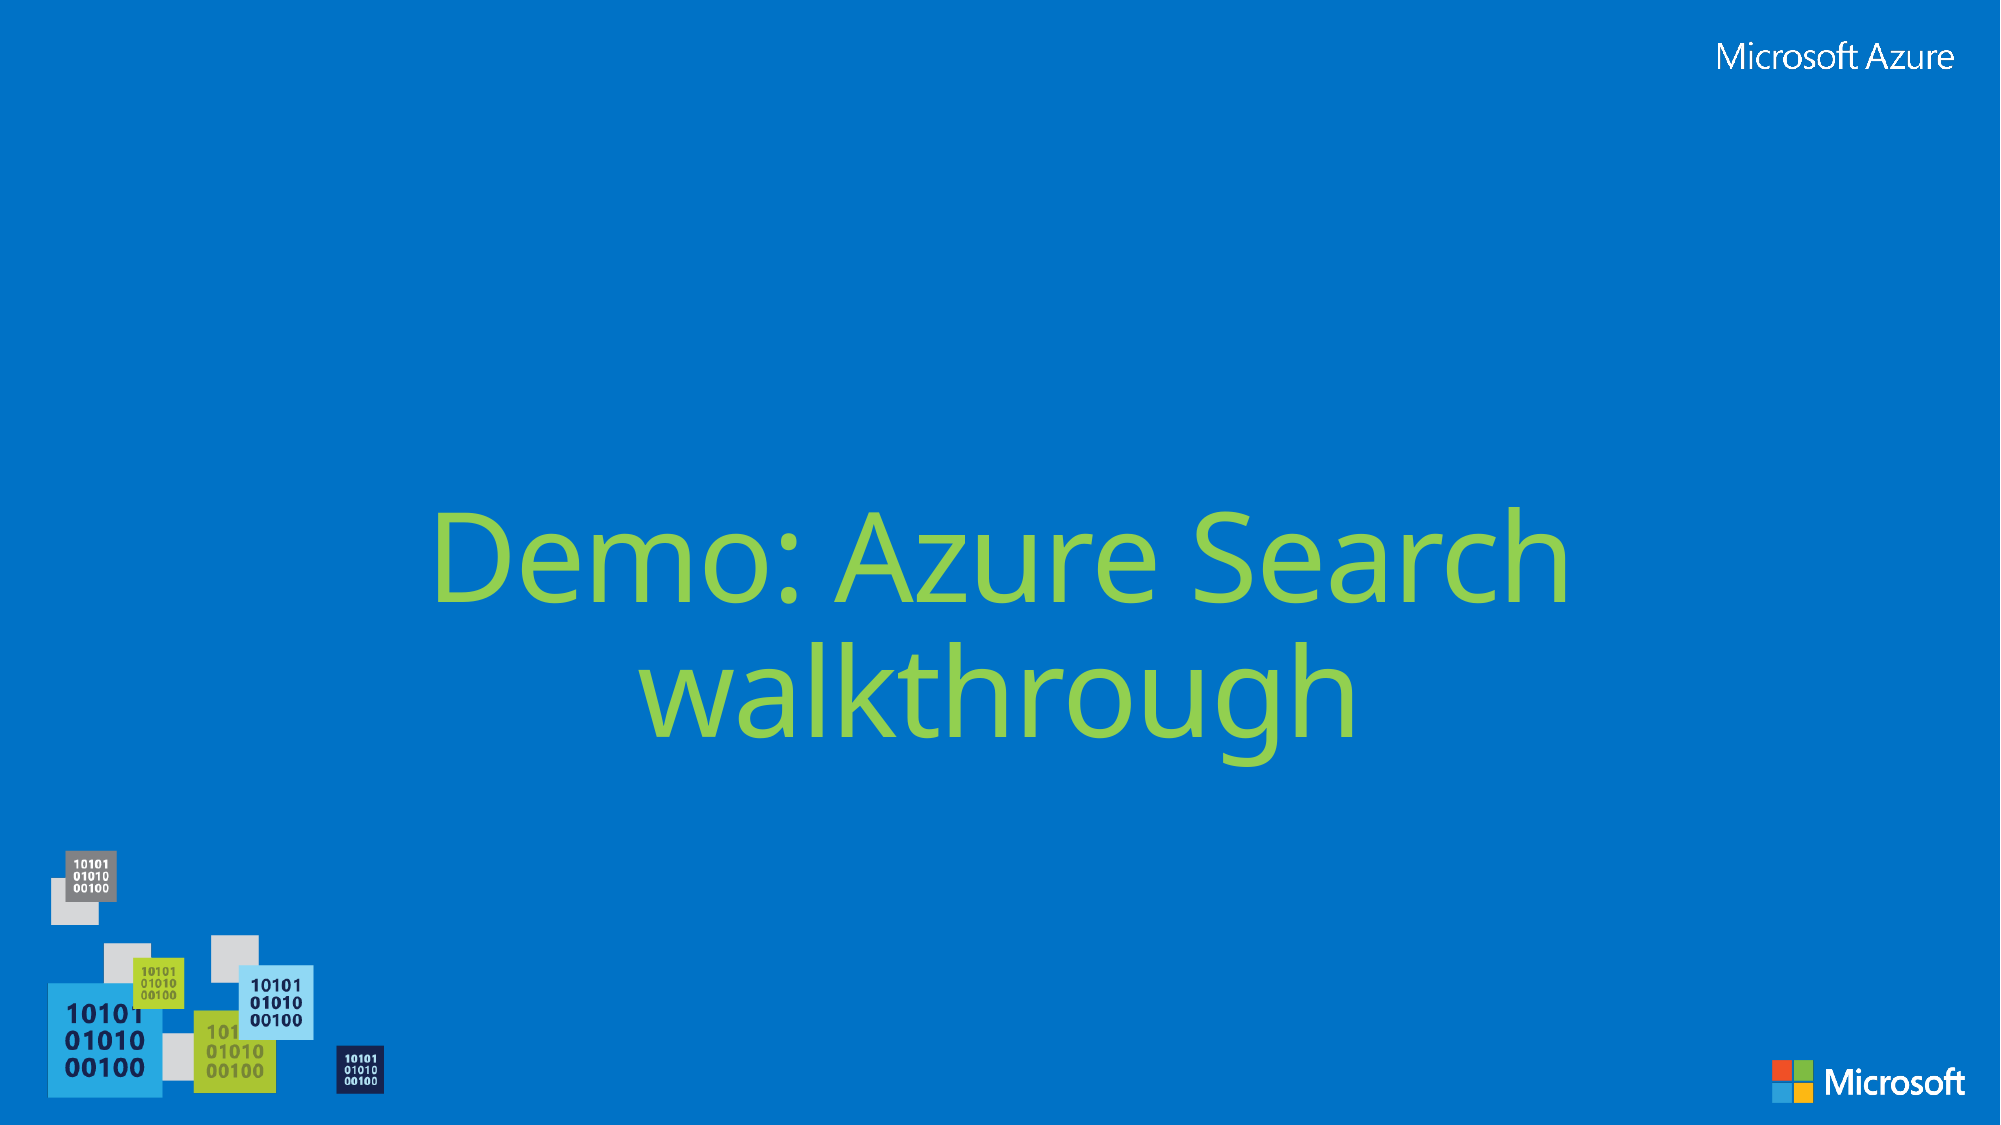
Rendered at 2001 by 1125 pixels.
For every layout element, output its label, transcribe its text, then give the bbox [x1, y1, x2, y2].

picture [1699, 24, 1972, 87]
title Demo: Azure Search walkthrough [172, 487, 1828, 638]
picture [1772, 1060, 1965, 1103]
picture [17, 808, 463, 1125]
